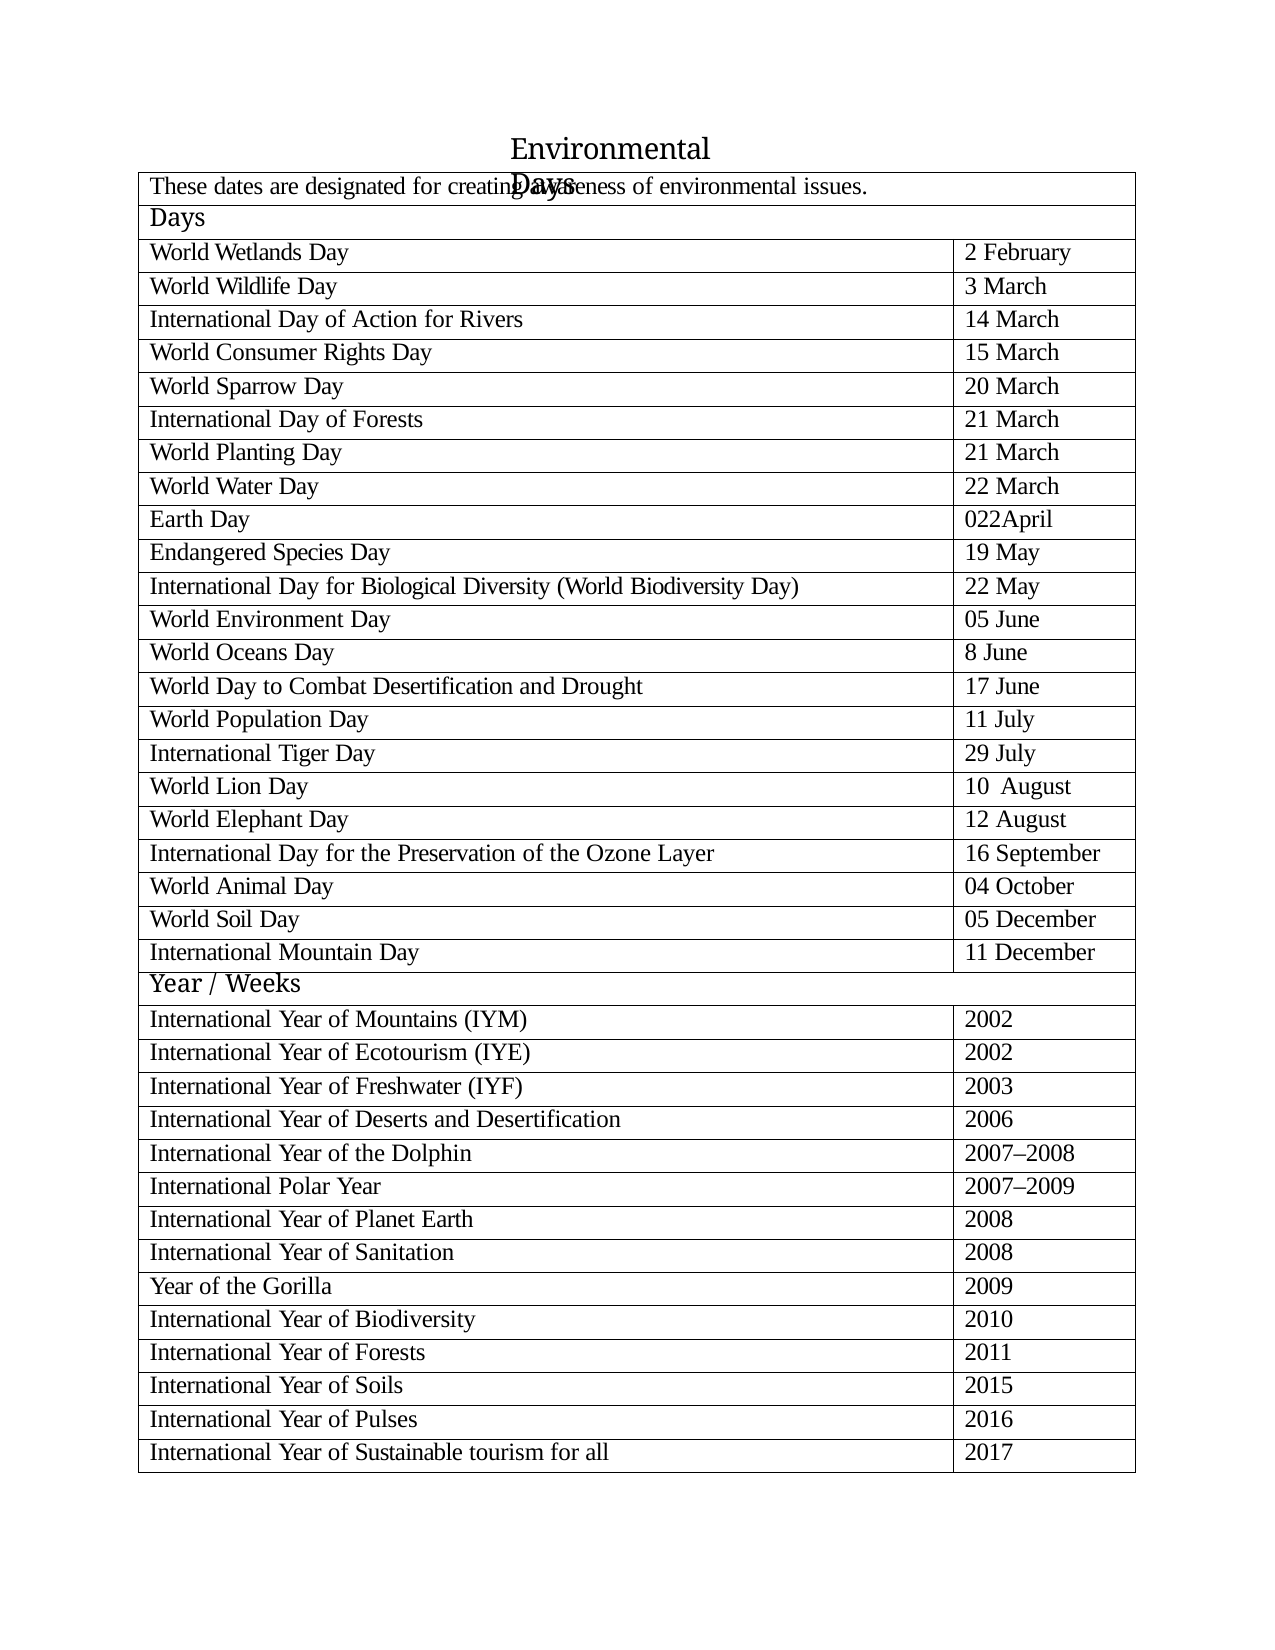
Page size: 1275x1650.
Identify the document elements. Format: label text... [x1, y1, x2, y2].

table_cell 2009 [954, 1273, 1135, 1305]
table_cell International Day for the Preservation of the Ozone Layer [139, 840, 953, 872]
table_cell 2007–2008 [954, 1140, 1135, 1172]
table_cell 2008 [954, 1207, 1135, 1239]
table_cell Endangered Species Day [139, 540, 953, 572]
table_cell 15 March [954, 340, 1135, 372]
table_cell 2002 [954, 1040, 1135, 1072]
table_cell World Environment Day [139, 606, 953, 639]
table_cell 22 March [954, 473, 1135, 505]
table_header These dates are designated for creating awareness of environmental issues. [139, 173, 1135, 205]
table_cell 2006 [954, 1107, 1135, 1139]
table_cell Year / Weeks [139, 973, 1135, 1005]
table_cell 04 October [954, 873, 1135, 906]
table_cell World Sparrow Day [139, 373, 953, 406]
table_cell 19 May [954, 540, 1135, 572]
table_cell World Lion Day [139, 773, 953, 806]
table_cell 20 March [954, 373, 1135, 406]
table_cell 2017 [954, 1440, 1135, 1472]
table_cell International Day of Action for Rivers [139, 306, 953, 339]
table_cell International Year of Forests [139, 1340, 953, 1372]
table_cell World Day to Combat Desertification and Drought [139, 673, 953, 706]
table_cell International Polar Year [139, 1173, 953, 1206]
table_cell 05 June [954, 606, 1135, 639]
table_cell World Elephant Day [139, 807, 953, 839]
table_cell 2010 [954, 1306, 1135, 1339]
table_cell Days [139, 206, 1135, 239]
table_cell World Soil Day [139, 907, 953, 939]
table_cell 2007–2009 [954, 1173, 1135, 1206]
table_cell 11 July [954, 707, 1135, 739]
table_cell International Day for Biological Diversity (World Biodiversity Day) [139, 573, 953, 605]
table_cell World Population Day [139, 707, 953, 739]
table_cell 12 August [954, 807, 1135, 839]
table_cell 22 May [954, 573, 1135, 605]
table_cell World Water Day [139, 473, 953, 505]
table_cell International Year of Soils [139, 1373, 953, 1405]
table_cell World Animal Day [139, 873, 953, 906]
table_cell 29 July [954, 740, 1135, 772]
table_cell 2011 [954, 1340, 1135, 1372]
table_cell Year of the Gorilla [139, 1273, 953, 1305]
table_cell International Day of Forests [139, 407, 953, 439]
table_cell 16 September [954, 840, 1135, 872]
table_cell 05 December [954, 907, 1135, 939]
table_cell 2003 [954, 1073, 1135, 1106]
table_cell 17 June [954, 673, 1135, 706]
table_cell 2015 [954, 1373, 1135, 1405]
table_cell International Tiger Day [139, 740, 953, 772]
table_cell World Wetlands Day [139, 240, 953, 272]
table_cell Earth Day [139, 506, 953, 539]
table_cell International Year of Freshwater (IYF) [139, 1073, 953, 1106]
table_cell International Year of Mountains (IYM) [139, 1006, 953, 1039]
table_cell International Mountain Day [139, 940, 953, 972]
table_cell 022April [954, 506, 1135, 539]
table_cell 8 June [954, 640, 1135, 672]
table_cell 14 March [954, 306, 1135, 339]
table_cell International Year of Deserts and Desertification [139, 1107, 953, 1139]
table_cell 3 March [954, 273, 1135, 305]
table_cell 21 March [954, 440, 1135, 472]
table_cell International Year of Planet Earth [139, 1207, 953, 1239]
table_cell World Consumer Rights Day [139, 340, 953, 372]
table_cell International Year of Ecotourism (IYE) [139, 1040, 953, 1072]
table_cell World Wildlife Day [139, 273, 953, 305]
table_cell 10 August [954, 773, 1135, 806]
table_cell International Year of the Dolphin [139, 1140, 953, 1172]
table_cell International Year of Sustainable tourism for all [139, 1440, 953, 1472]
table_cell International Year of Sanitation [139, 1240, 953, 1272]
table_cell International Year of Biodiversity [139, 1306, 953, 1339]
table_cell International Year of Pulses [139, 1406, 953, 1439]
table_cell 11 December [954, 940, 1135, 972]
table_cell World Planting Day [139, 440, 953, 472]
table_cell 2 February [954, 240, 1135, 272]
text_box Environmental Days [507, 128, 767, 172]
table_cell 2016 [954, 1406, 1135, 1439]
table_cell 2008 [954, 1240, 1135, 1272]
table_cell 2002 [954, 1006, 1135, 1039]
table_cell World Oceans Day [139, 640, 953, 672]
table_cell 21 March [954, 407, 1135, 439]
